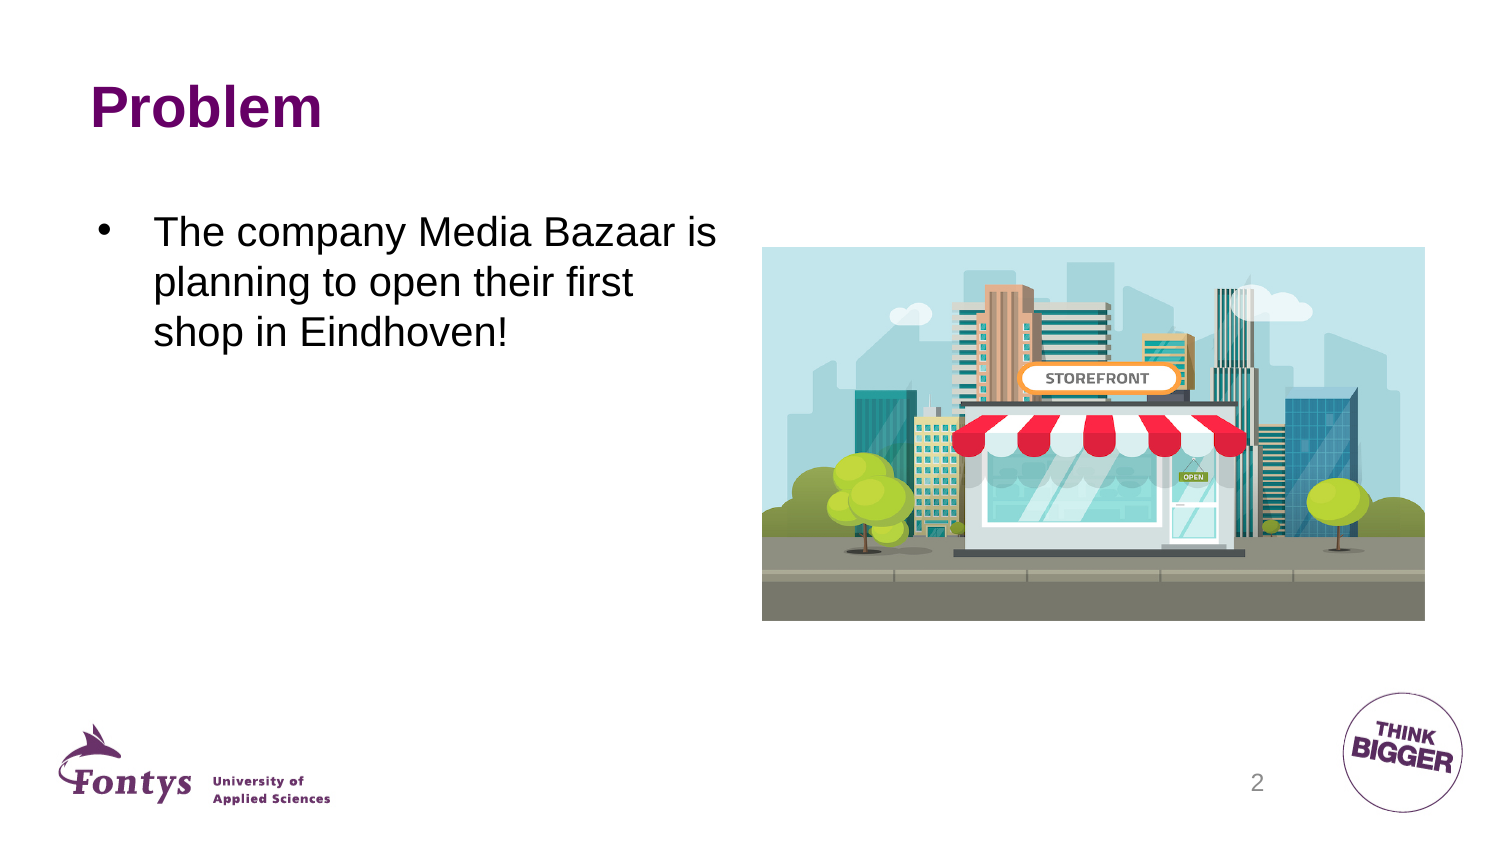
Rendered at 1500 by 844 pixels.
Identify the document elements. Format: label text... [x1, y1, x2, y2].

slide_number 2 [1143, 761, 1280, 807]
title Problem [75, 33, 1425, 175]
picture [0, 0, 1500, 844]
list The company Media Bazaar is planning to open their first shop in Eindhoven! [75, 196, 738, 672]
